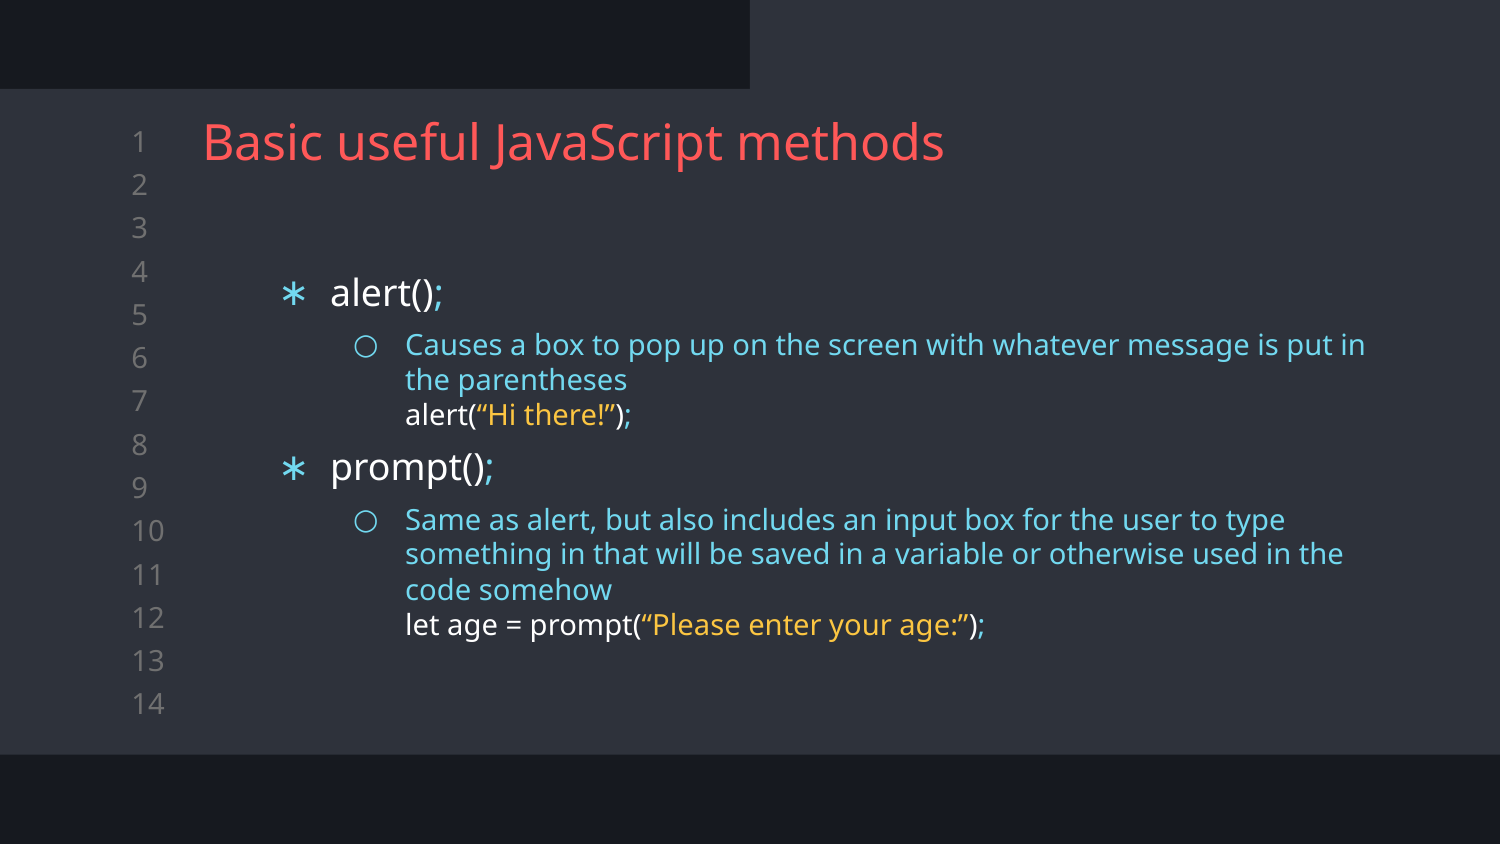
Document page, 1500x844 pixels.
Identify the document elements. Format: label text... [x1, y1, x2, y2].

list alert(); Causes a box to pop up on the screen with whatever message is put in the parentheses alert(“Hi there!”); prompt(); Same as alert, but also includes an input box for the user to type something in that will be saved in a variable or otherwise used in the code somehow let age = prompt(“Please enter your age:”); [240, 174, 1384, 735]
title Basic useful JavaScript methods [187, 95, 1384, 185]
